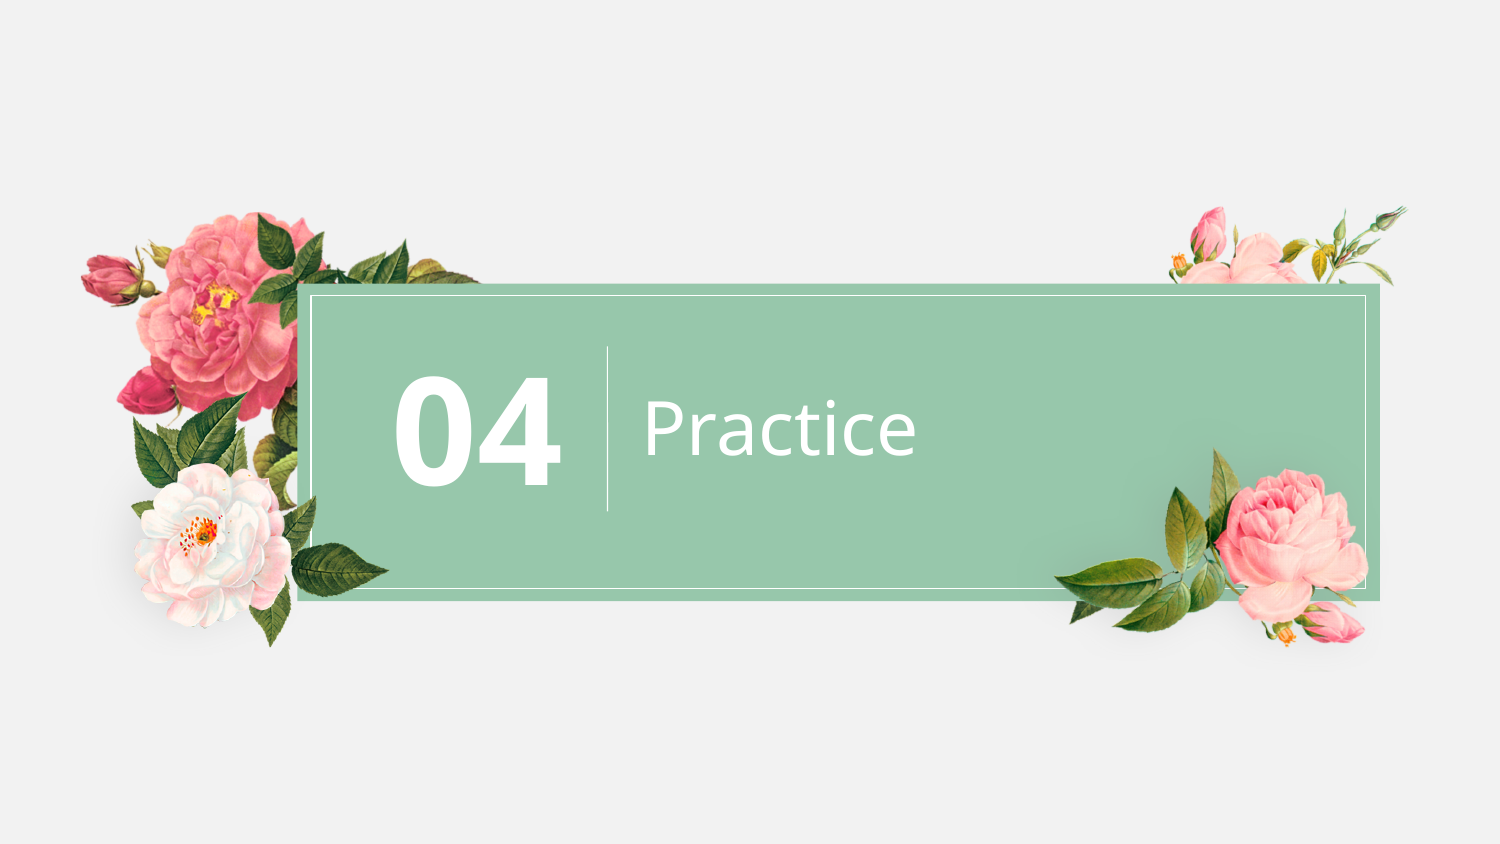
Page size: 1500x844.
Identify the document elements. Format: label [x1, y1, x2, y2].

picture [1047, 413, 1424, 762]
text_box [297, 283, 1381, 602]
picture [1048, 101, 1479, 526]
picture [77, 156, 635, 648]
